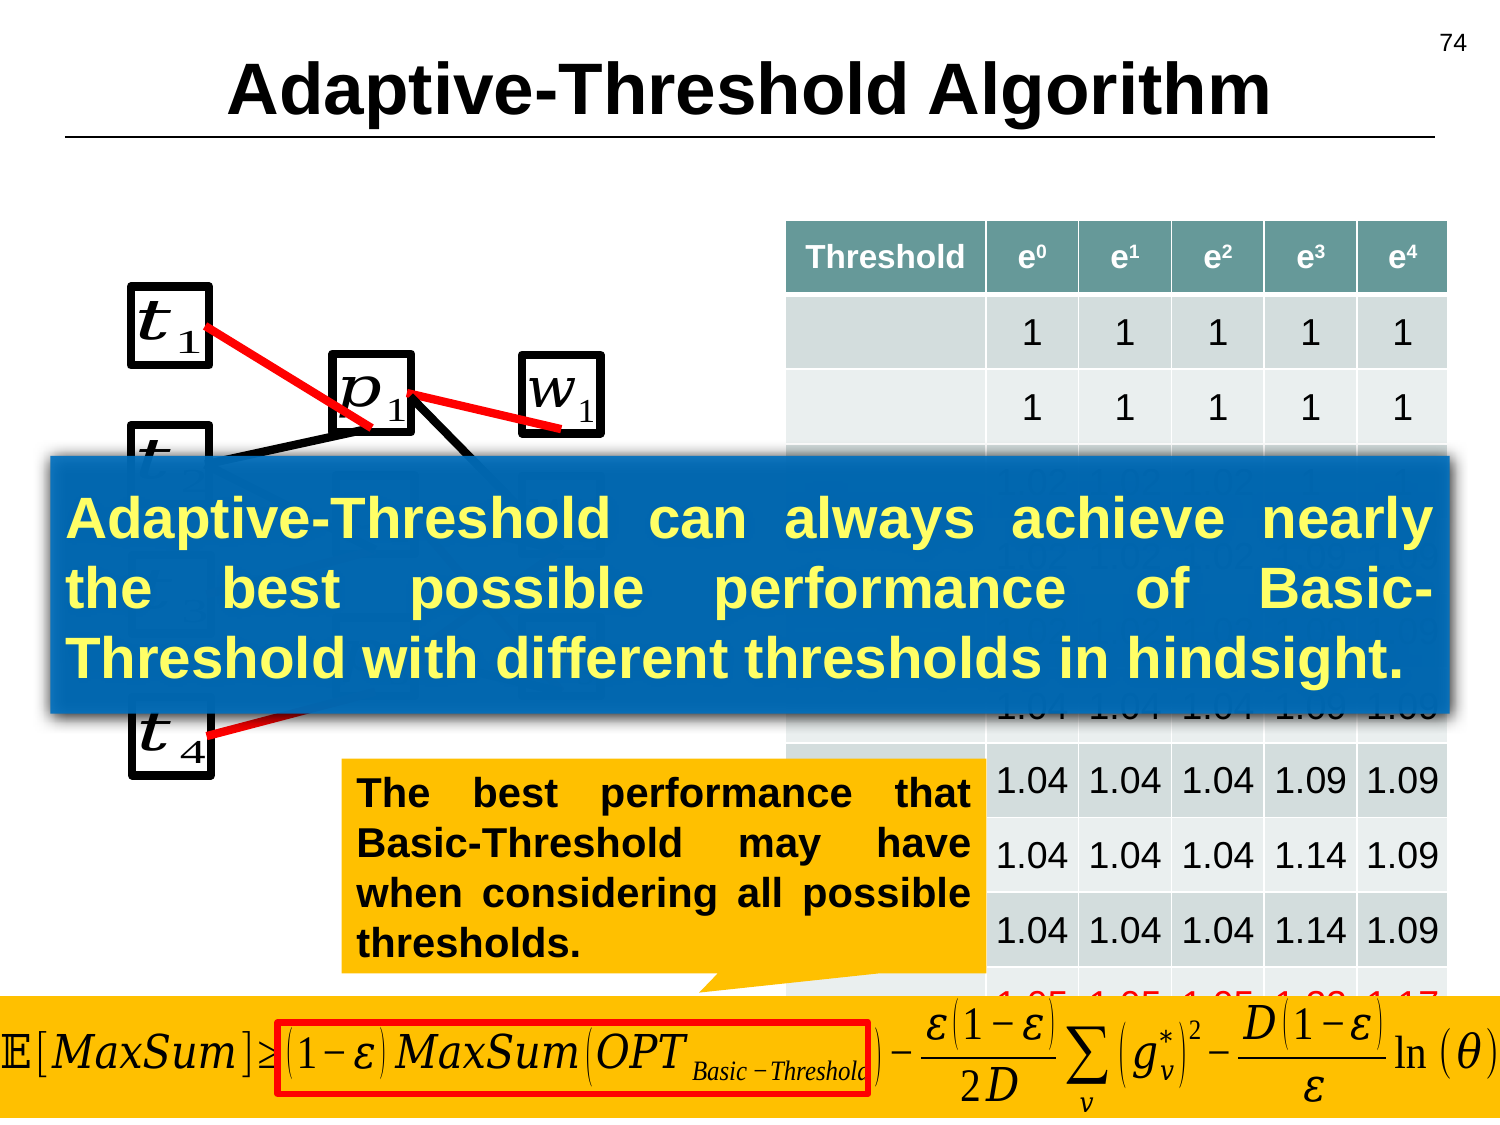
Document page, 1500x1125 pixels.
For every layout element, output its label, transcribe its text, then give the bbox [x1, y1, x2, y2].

text_box Adaptive-Threshold can always achieve nearly the best possible performance of Basic- Threshold with different thresholds in hindsight. [50, 455, 1450, 714]
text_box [204, 400, 337, 463]
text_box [204, 464, 341, 516]
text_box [409, 396, 527, 516]
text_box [206, 523, 341, 595]
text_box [206, 656, 341, 737]
text_box [37, 719, 785, 996]
text_box The best performance that Basic-Threshold may have when considering all possible thresholds. [341, 758, 987, 993]
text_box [410, 523, 527, 656]
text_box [204, 325, 337, 394]
text_box [277, 1022, 869, 1094]
text_box [37, 156, 1447, 458]
title Adaptive-Threshold Algorithm [0, 16, 1500, 138]
